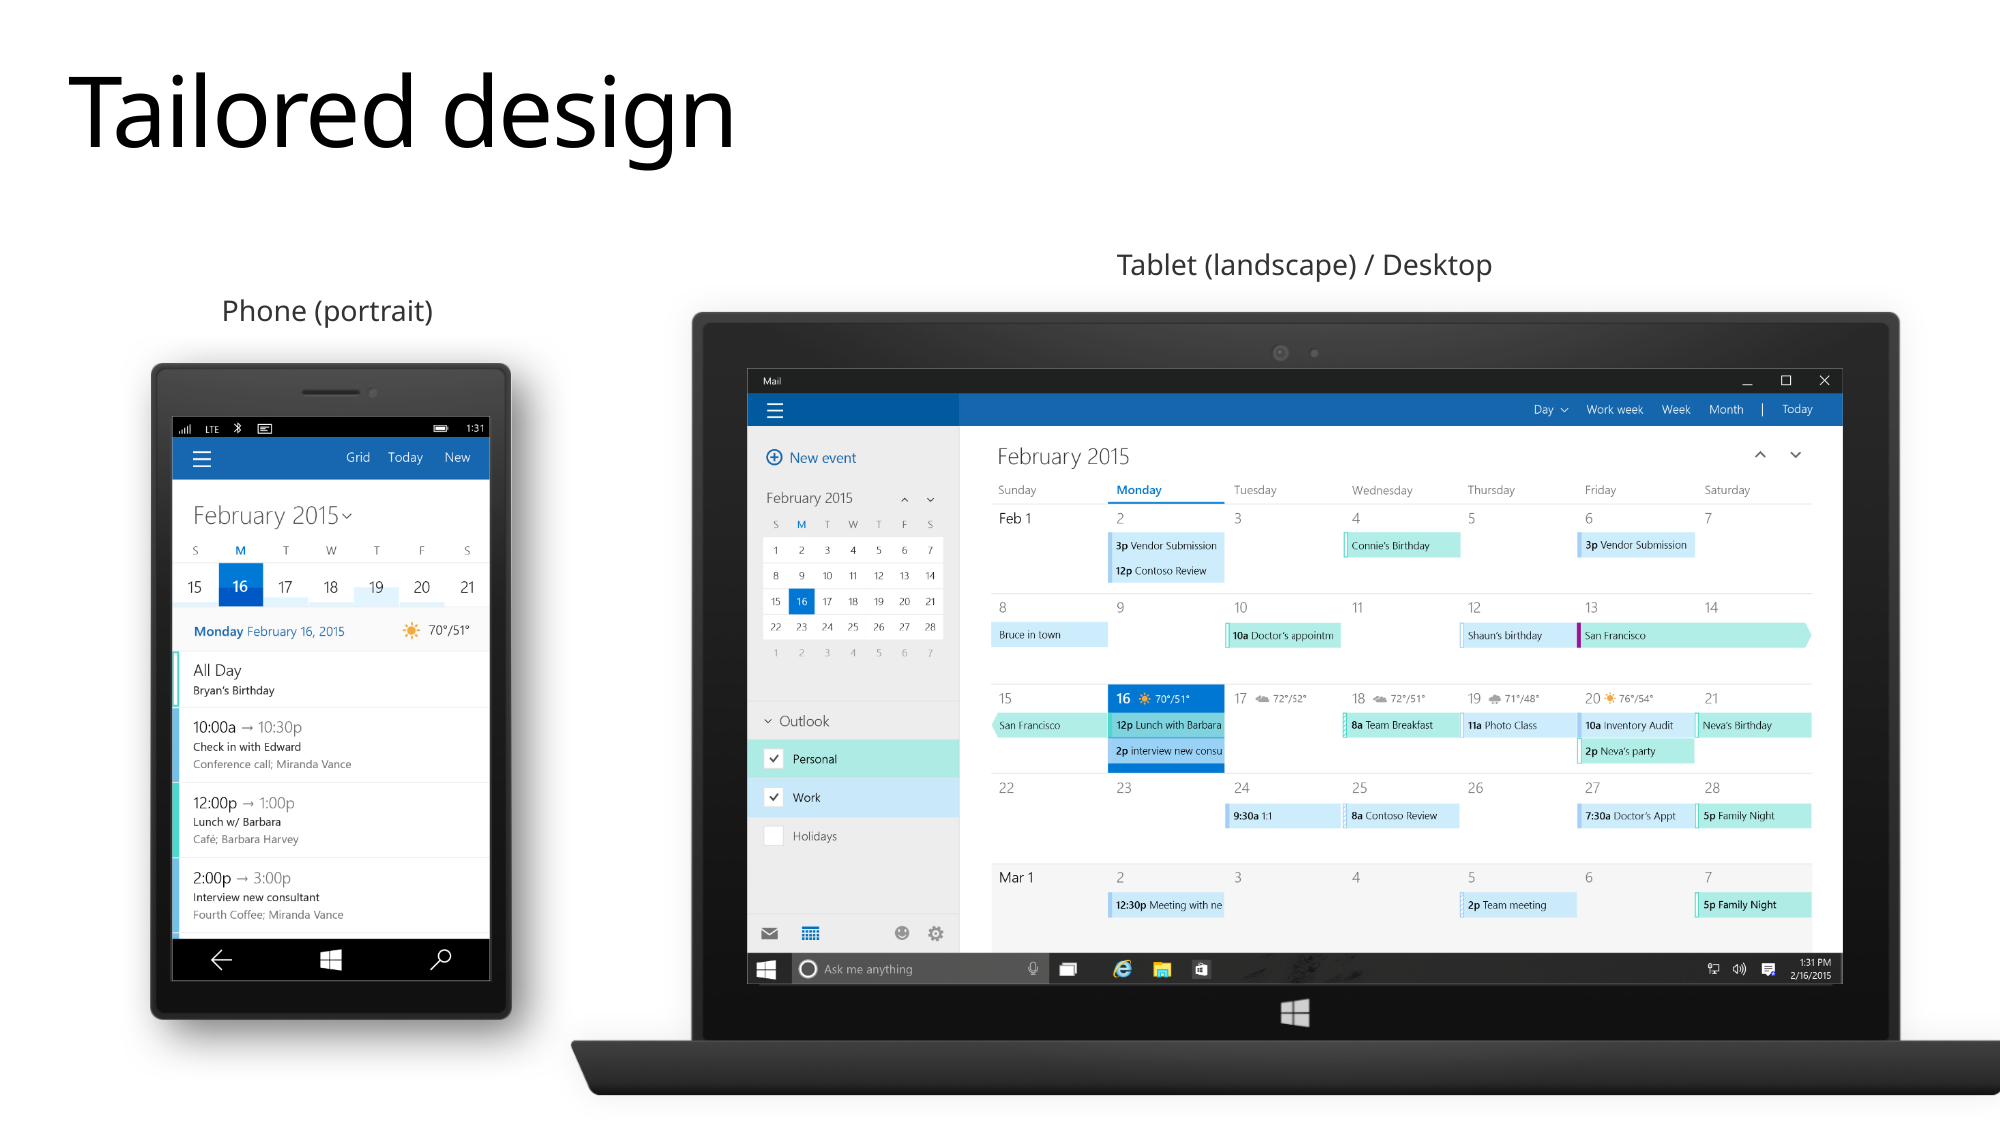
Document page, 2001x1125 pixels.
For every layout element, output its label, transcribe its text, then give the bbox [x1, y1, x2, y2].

picture [150, 362, 512, 1020]
title Tailored design [44, 47, 1957, 196]
text_box Tablet (landscape) / Desktop [765, 238, 1845, 289]
picture [569, 310, 2000, 1096]
text_box Phone (portrait) [131, 284, 524, 335]
